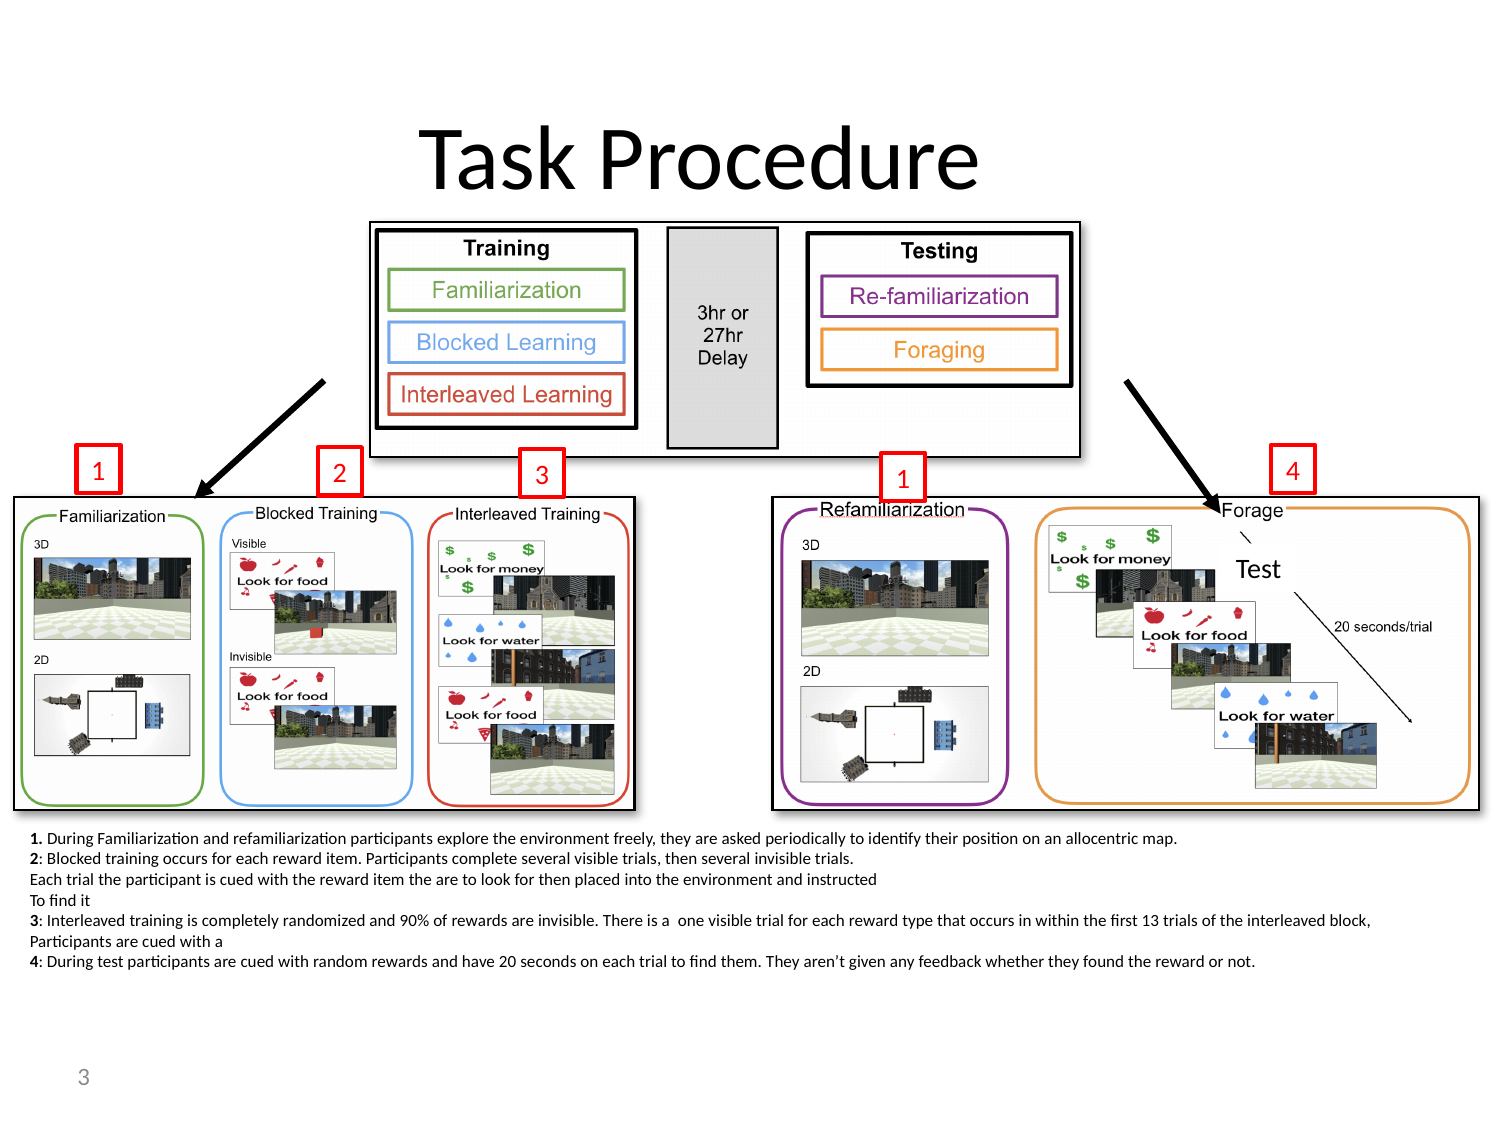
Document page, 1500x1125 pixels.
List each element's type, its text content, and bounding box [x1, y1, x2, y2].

picture [370, 222, 1080, 457]
picture [773, 497, 1479, 810]
text_box 1 [74, 443, 123, 495]
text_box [193, 380, 325, 499]
picture [14, 497, 634, 810]
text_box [1125, 380, 1221, 515]
text_box 1. During Familiarization and refamiliarization participants explore the environment freely, they are asked periodically to identify their position on an allocentric map. 2: Blocked training occurs for each reward item. Participants complete several visible trials, then several invisible trials. Each trial the participant is cued with the reward item the are to look for then placed into the environment and instructed To find it 3: Interleaved training is completely randomized and 90% of rewards are invisible. There is a one visible trial for each reward type that occurs in within the first 13 trials of the interleaved block, Participants are cued with a 4: During test participants are cued with random rewards and have 20 seconds on each trial to find them. They aren’t given any feedback whether they found the reward or not. [15, 819, 1417, 979]
text_box 3 [518, 465, 566, 496]
text_box 1 [879, 465, 927, 496]
text_box 2 [330, 445, 364, 496]
slide_number 3 [15, 1032, 105, 1119]
text_box 4 [1269, 443, 1317, 495]
title Task Procedure [145, 82, 1255, 223]
